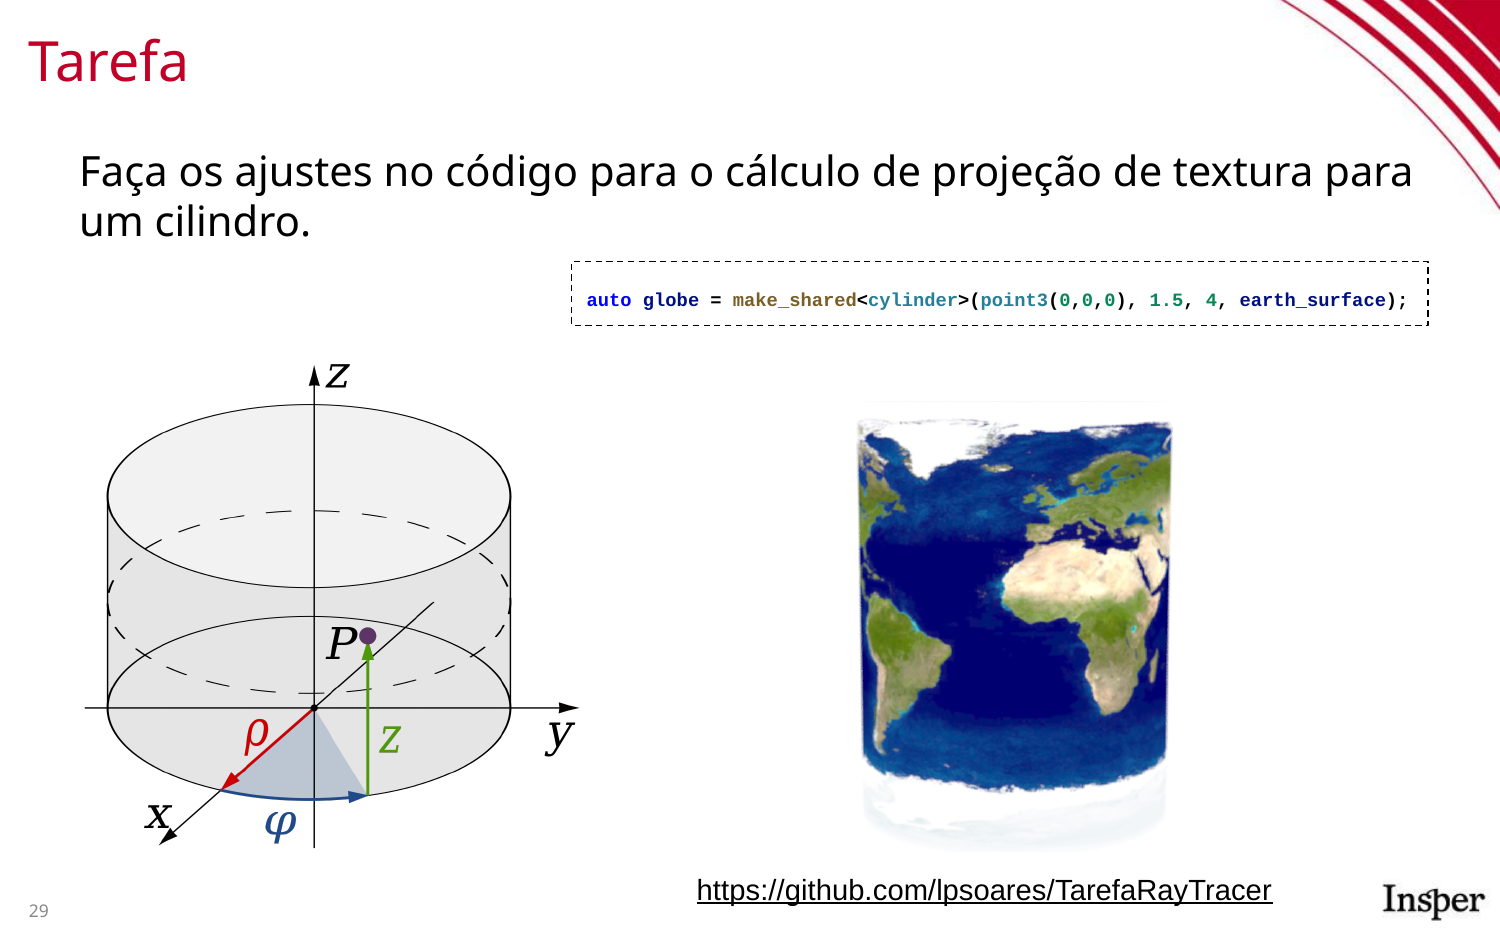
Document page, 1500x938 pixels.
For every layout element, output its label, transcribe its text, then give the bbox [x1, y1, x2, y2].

slide_number 29 [0, 887, 78, 938]
list Faça os ajustes no código para o cálculo de projeção de textura para um cilindro. [64, 137, 1447, 262]
text_box auto globe = make_shared<cylinder>(point3(0,0,0), 1.5, 4, earth_surface); [571, 261, 1429, 326]
title Tarefa [13, 18, 1397, 104]
text_box https://github.com/lpsoares/TarefaRayTracer [681, 861, 1362, 922]
picture [77, 0, 1500, 938]
